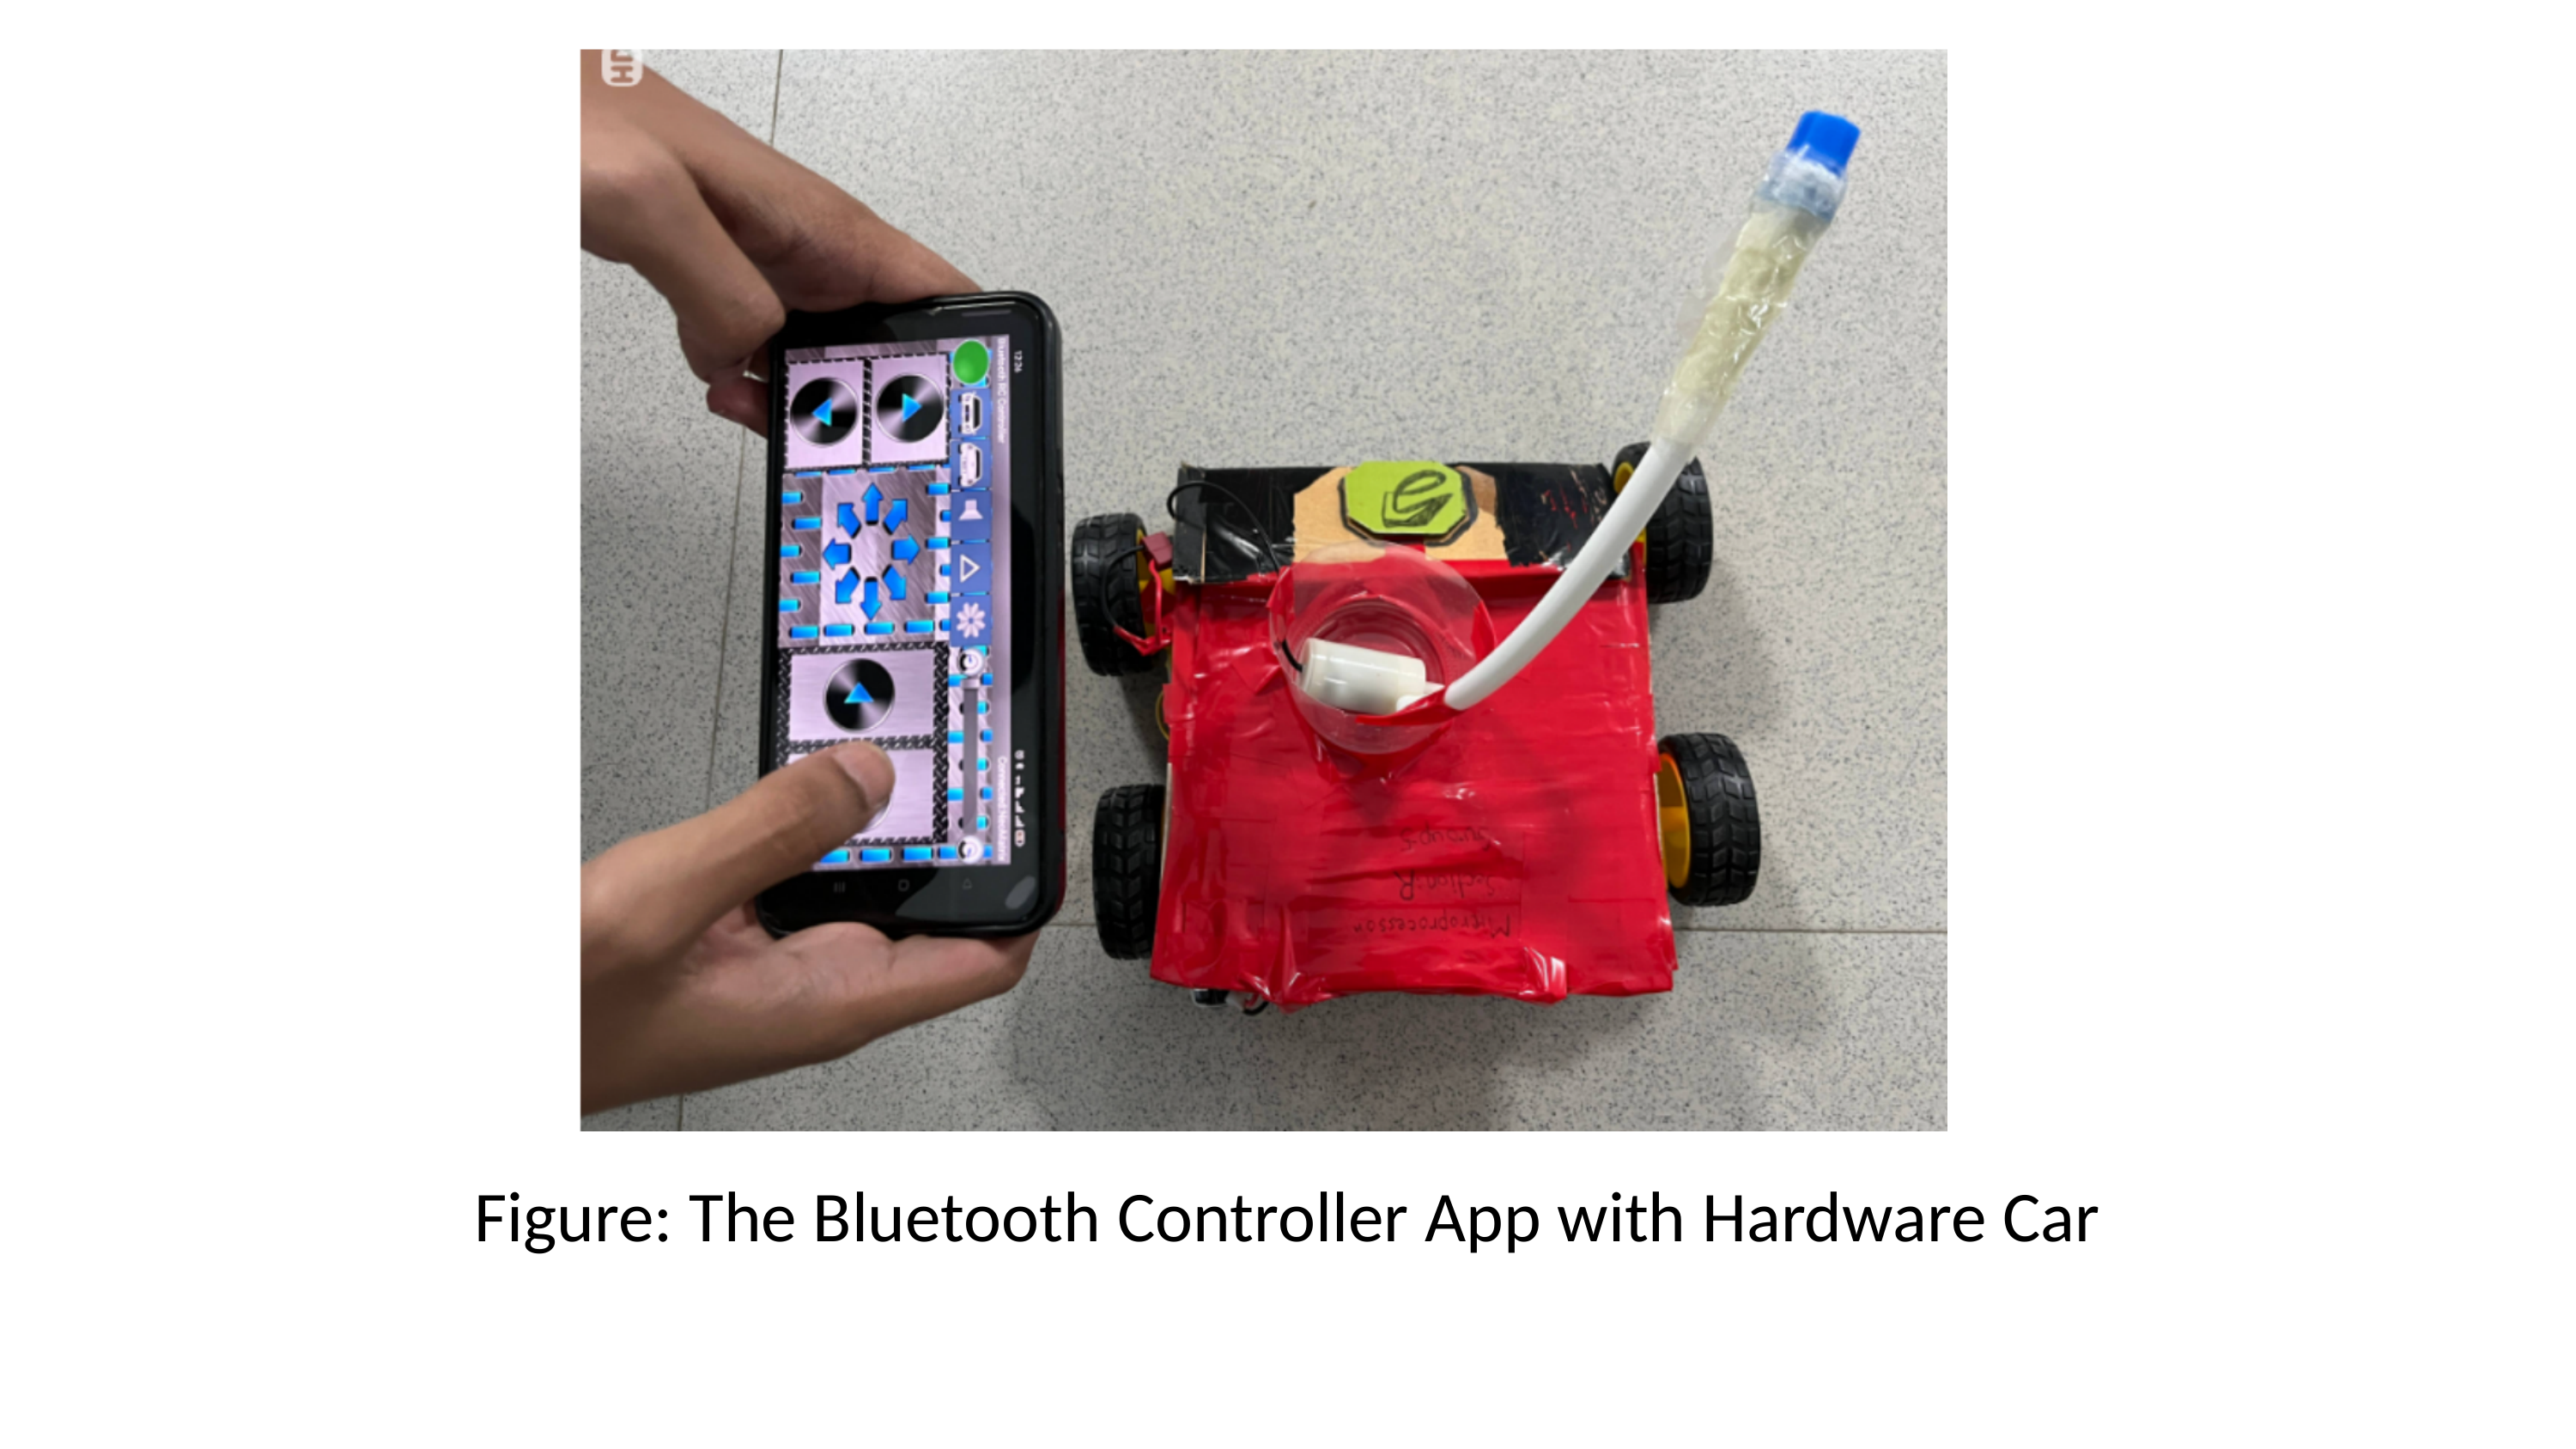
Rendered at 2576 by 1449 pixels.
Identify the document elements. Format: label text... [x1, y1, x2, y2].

text_box Figure: The Bluetooth Controller App with Hardware Car [461, 1164, 716, 1263]
picture [581, 0, 1947, 1274]
text_box Figure: The Bluetooth Controller App with Hardware Car [1810, 1164, 2115, 1263]
